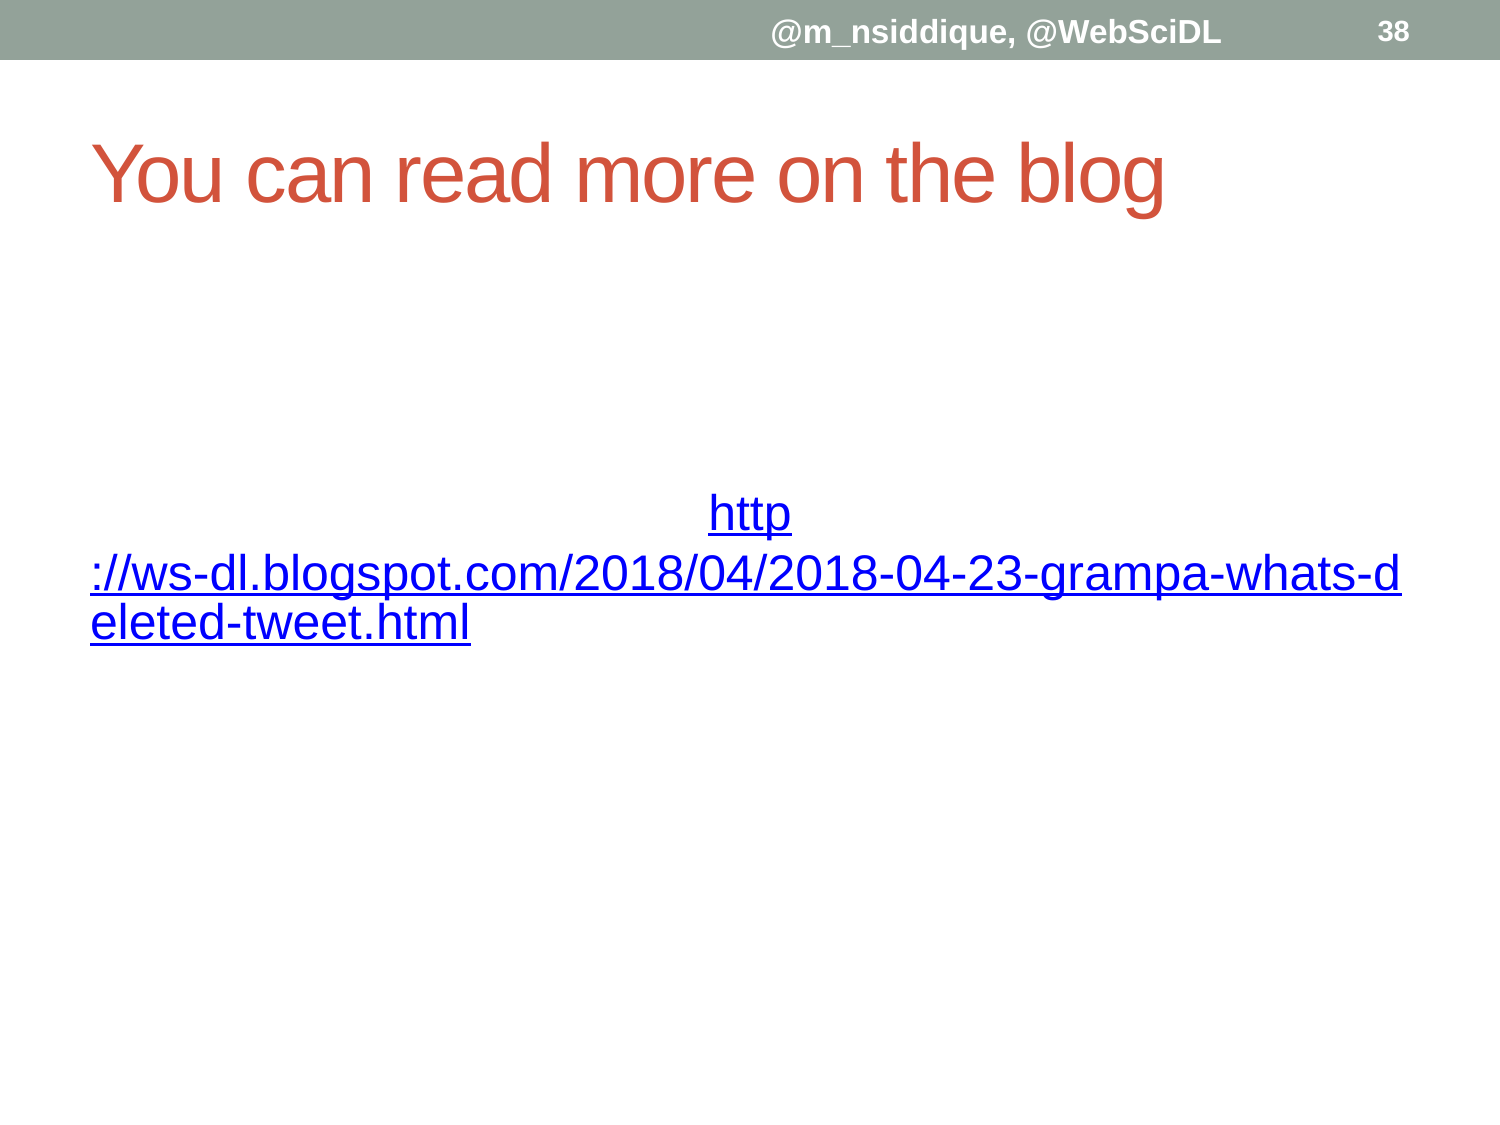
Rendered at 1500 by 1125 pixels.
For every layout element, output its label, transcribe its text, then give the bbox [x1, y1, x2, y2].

footer @m_nsiddique, @WebSciDL [562, 3, 1238, 57]
title You can read more on the blog [75, 87, 1425, 250]
slide_number 38 [1250, 3, 1425, 57]
list http://ws-dl.blogspot.com/2018/04/2018-04-23-grampa-whats-deleted-tweet.html [75, 262, 1425, 1063]
